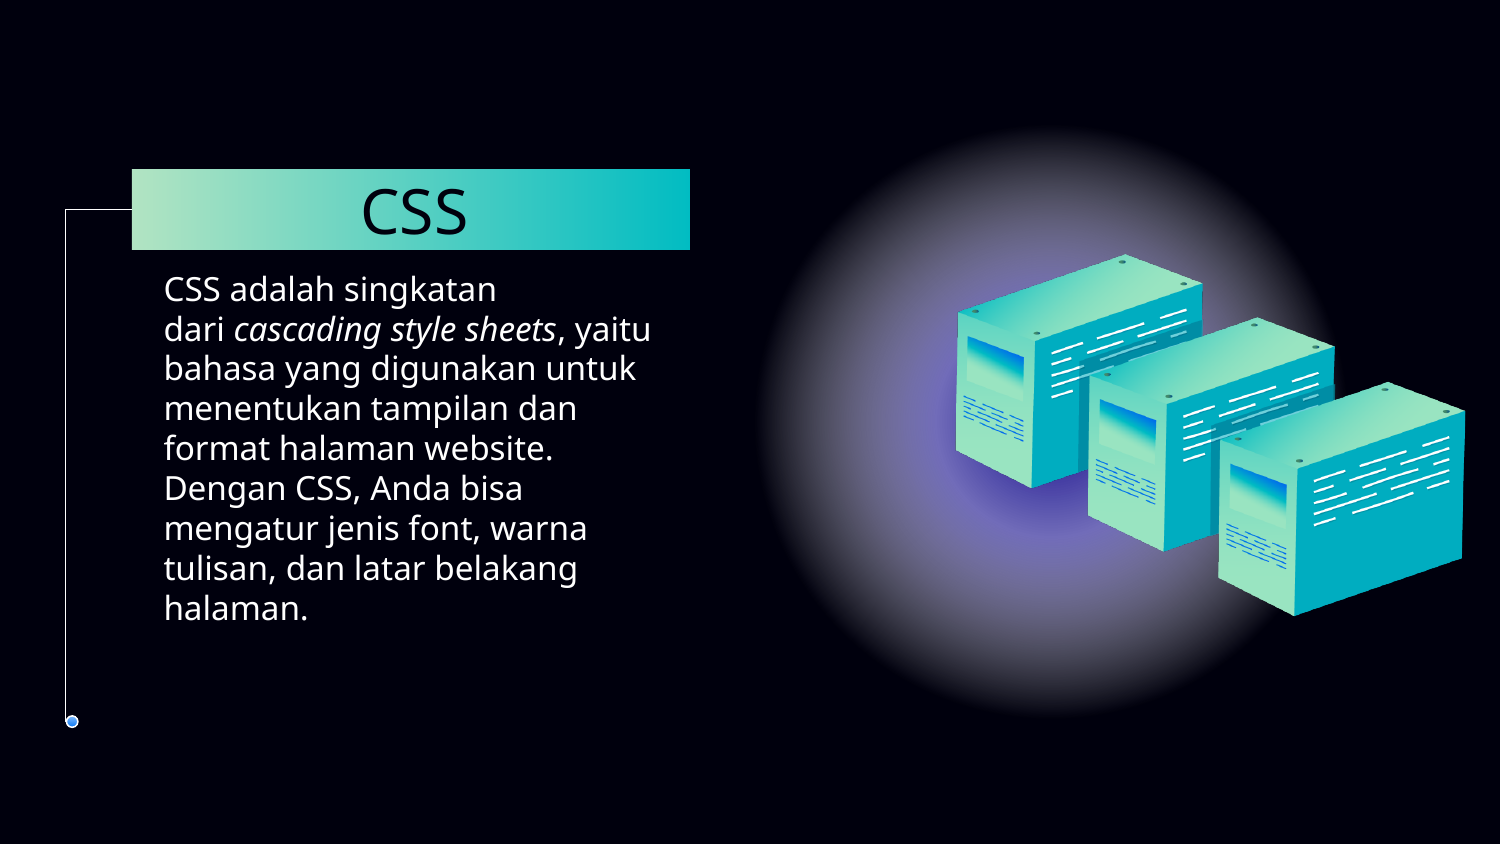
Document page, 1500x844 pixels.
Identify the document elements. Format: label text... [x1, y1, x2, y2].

text_box [131, 169, 148, 250]
picture [928, 234, 1493, 636]
title CSS [148, 157, 681, 252]
list CSS adalah singkatan dari cascading style sheets, yaitu bahasa yang digunakan untuk menentukan tampilan dan format halaman website. Dengan CSS, Anda bisa mengatur jenis font, warna tulisan, dan latar belakang halaman. [148, 252, 681, 706]
text_box [681, 107, 1348, 737]
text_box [66, 209, 133, 728]
text_box [681, 169, 690, 250]
